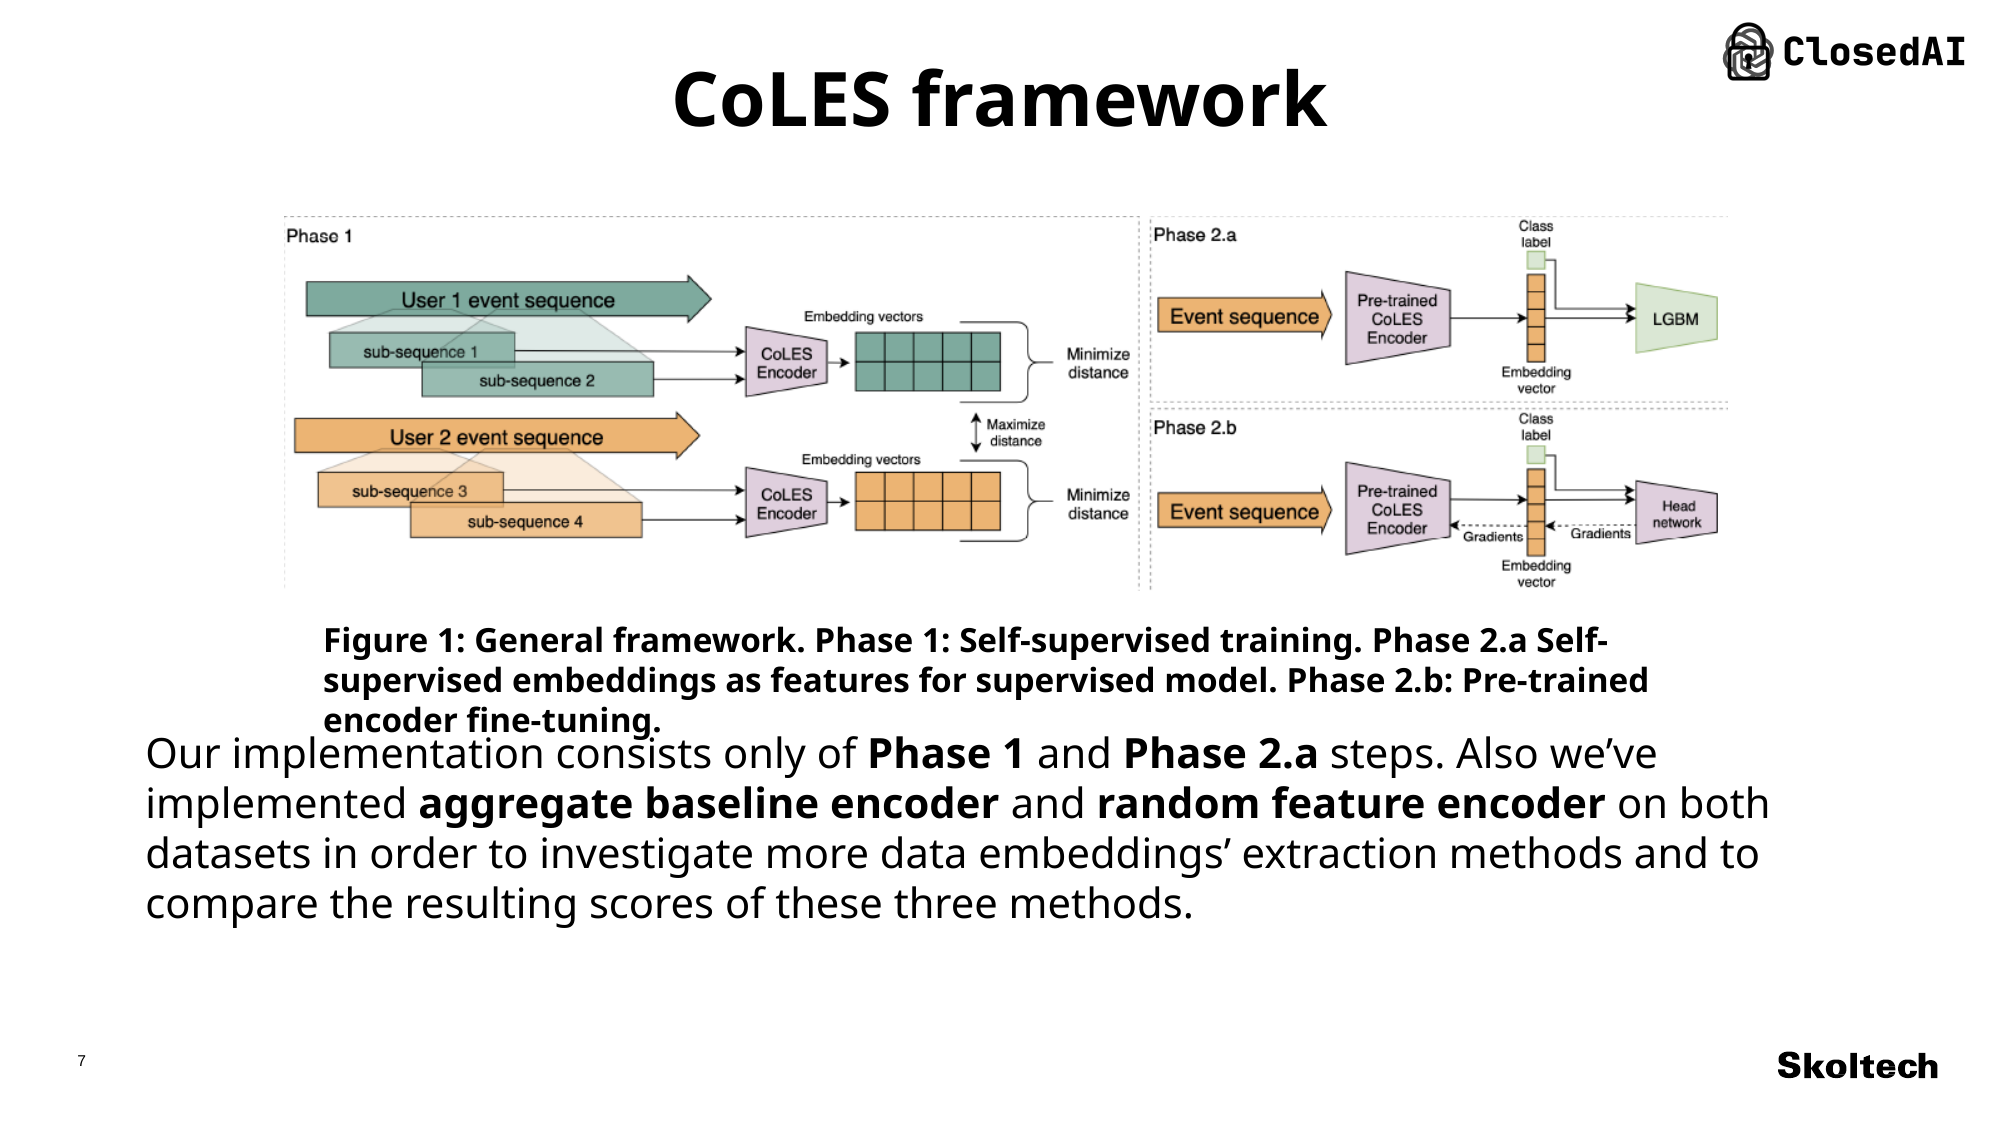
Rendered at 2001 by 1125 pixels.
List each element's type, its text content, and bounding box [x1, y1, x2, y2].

text_box Figure 1: General framework. Phase 1: Self-supervised training. Phase 2.a Self-supervised embeddings as features for supervised model. Phase 2.b: Pre-trained encoder fine-tuning. [308, 611, 1754, 719]
picture [1714, 19, 1971, 84]
text_box Our implementation consists only of Phase 1 and Phase 2.a steps. Also we’ve implemented aggregate baseline encoder and random feature encoder on both datasets in order to investigate more data embeddings’ extraction methods and to compare the resulting scores of these three methods. [130, 719, 1844, 935]
picture [284, 216, 1728, 591]
title CoLES framework [62, 53, 1938, 151]
slide_number 7 [62, 1042, 185, 1079]
